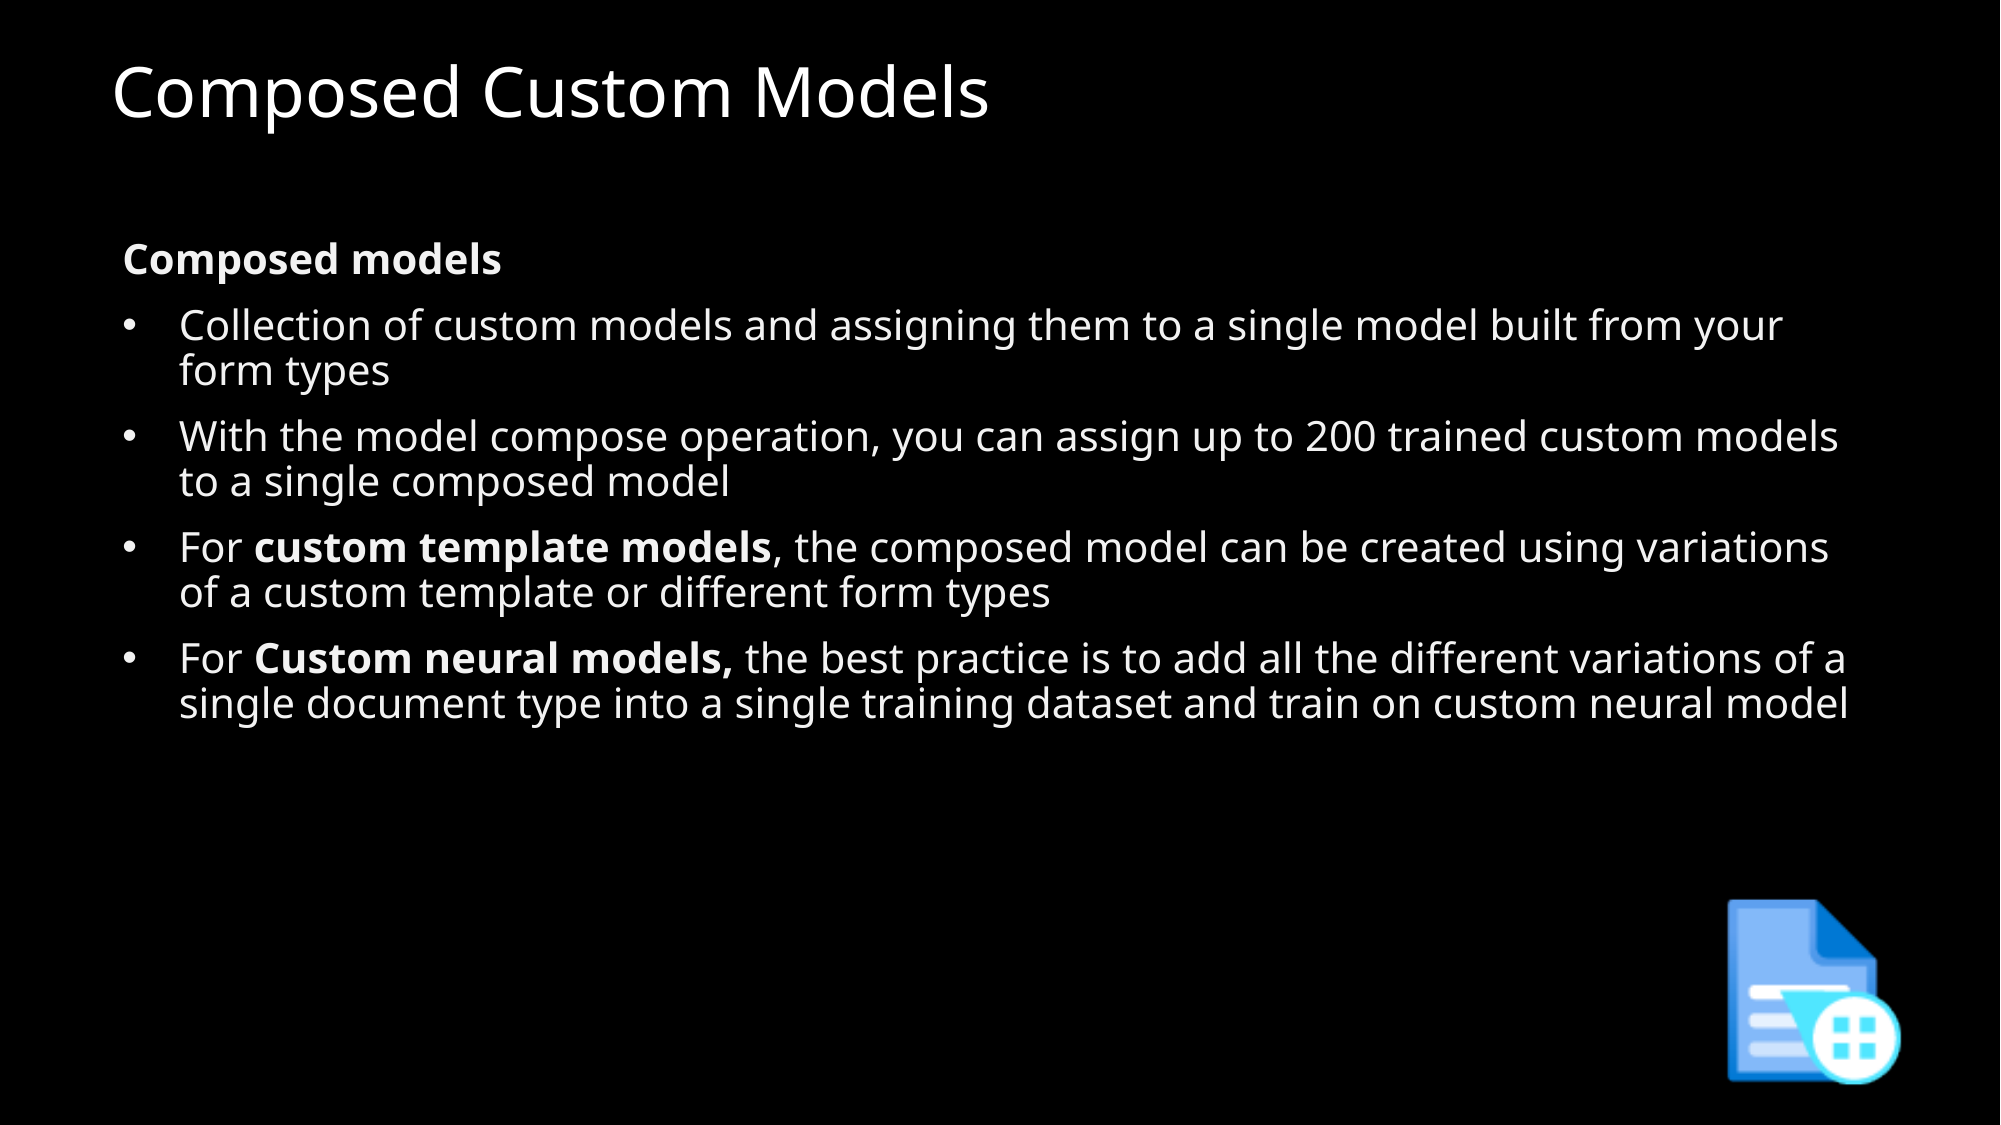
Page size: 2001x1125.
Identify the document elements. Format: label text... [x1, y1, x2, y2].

list Composed models Collection of custom models and assigning them to a single model built from your form types With the model compose operation, you can assign up to 200 trained custom models to a single composed model For custom template models, the composed model can be created using variations of a custom template or different form types For Custom neural models, the best practice is to add all the different variations of a single document type into a single training dataset and train on custom neural model [107, 230, 1893, 1022]
picture [1679, 858, 1947, 1125]
title Composed Custom Models [96, 49, 1904, 141]
